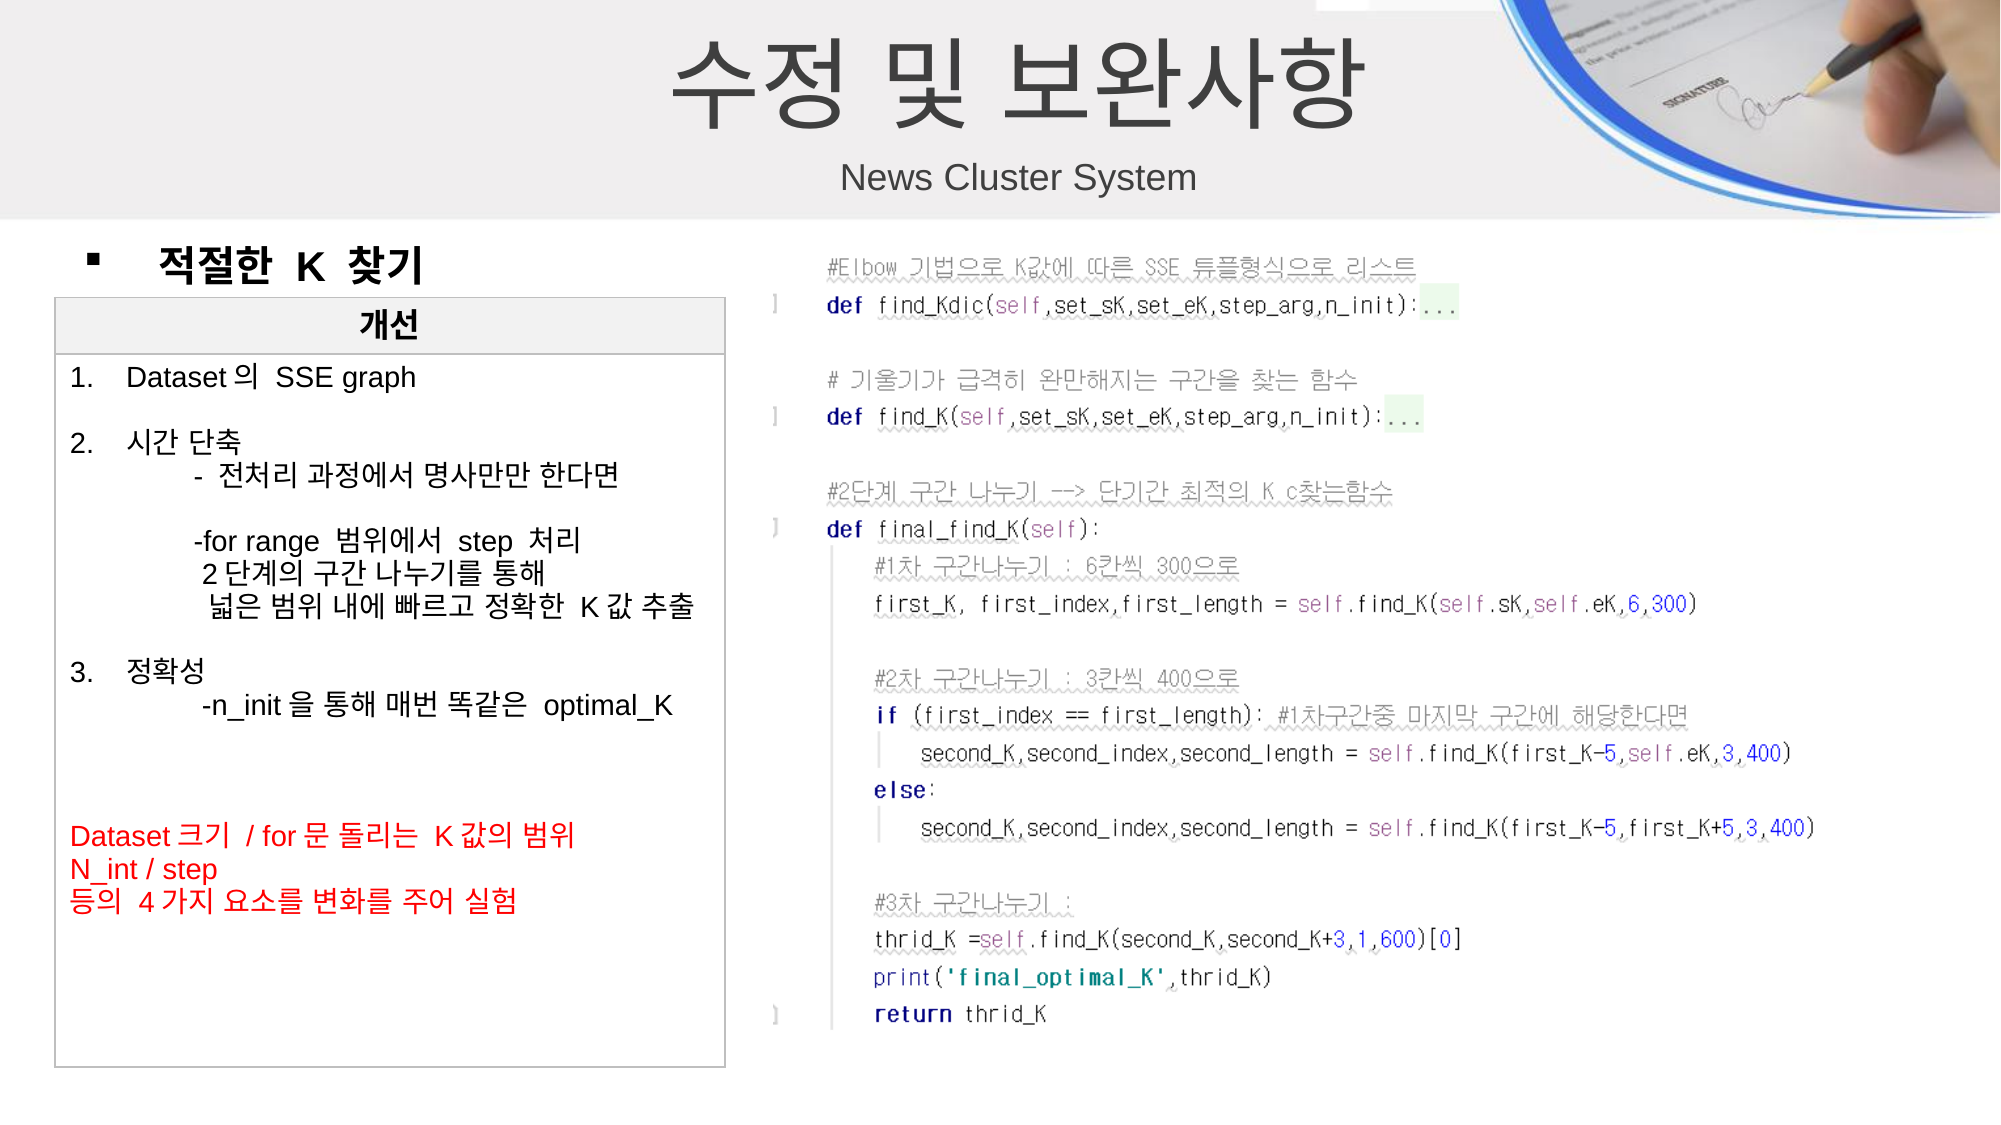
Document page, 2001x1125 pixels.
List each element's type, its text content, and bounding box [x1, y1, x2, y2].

table_header 개선 [56, 298, 724, 353]
text_box 적절한 K 찾기 [69, 231, 613, 297]
list News Cluster System [0, 144, 2000, 208]
table_cell Dataset의 SSE graph 시간 단축 - 전처리 과정에서 명사만만 한다면 -for range 범위에서 step 처리 2단계의 구간 나누기를 통해 넓은 범위 내에 빠르고 정확한 K값 추출 정확성 -n_init을 통해 매번 똑같은 optimal_K Dataset크기 / for문 돌리는 K값의 범위 N_int / step 등의 4가지 요소를 변화를 주어 실험 [56, 355, 724, 1066]
picture [0, 0, 2001, 1125]
list 수정 및 보완사항 [0, 18, 2000, 144]
